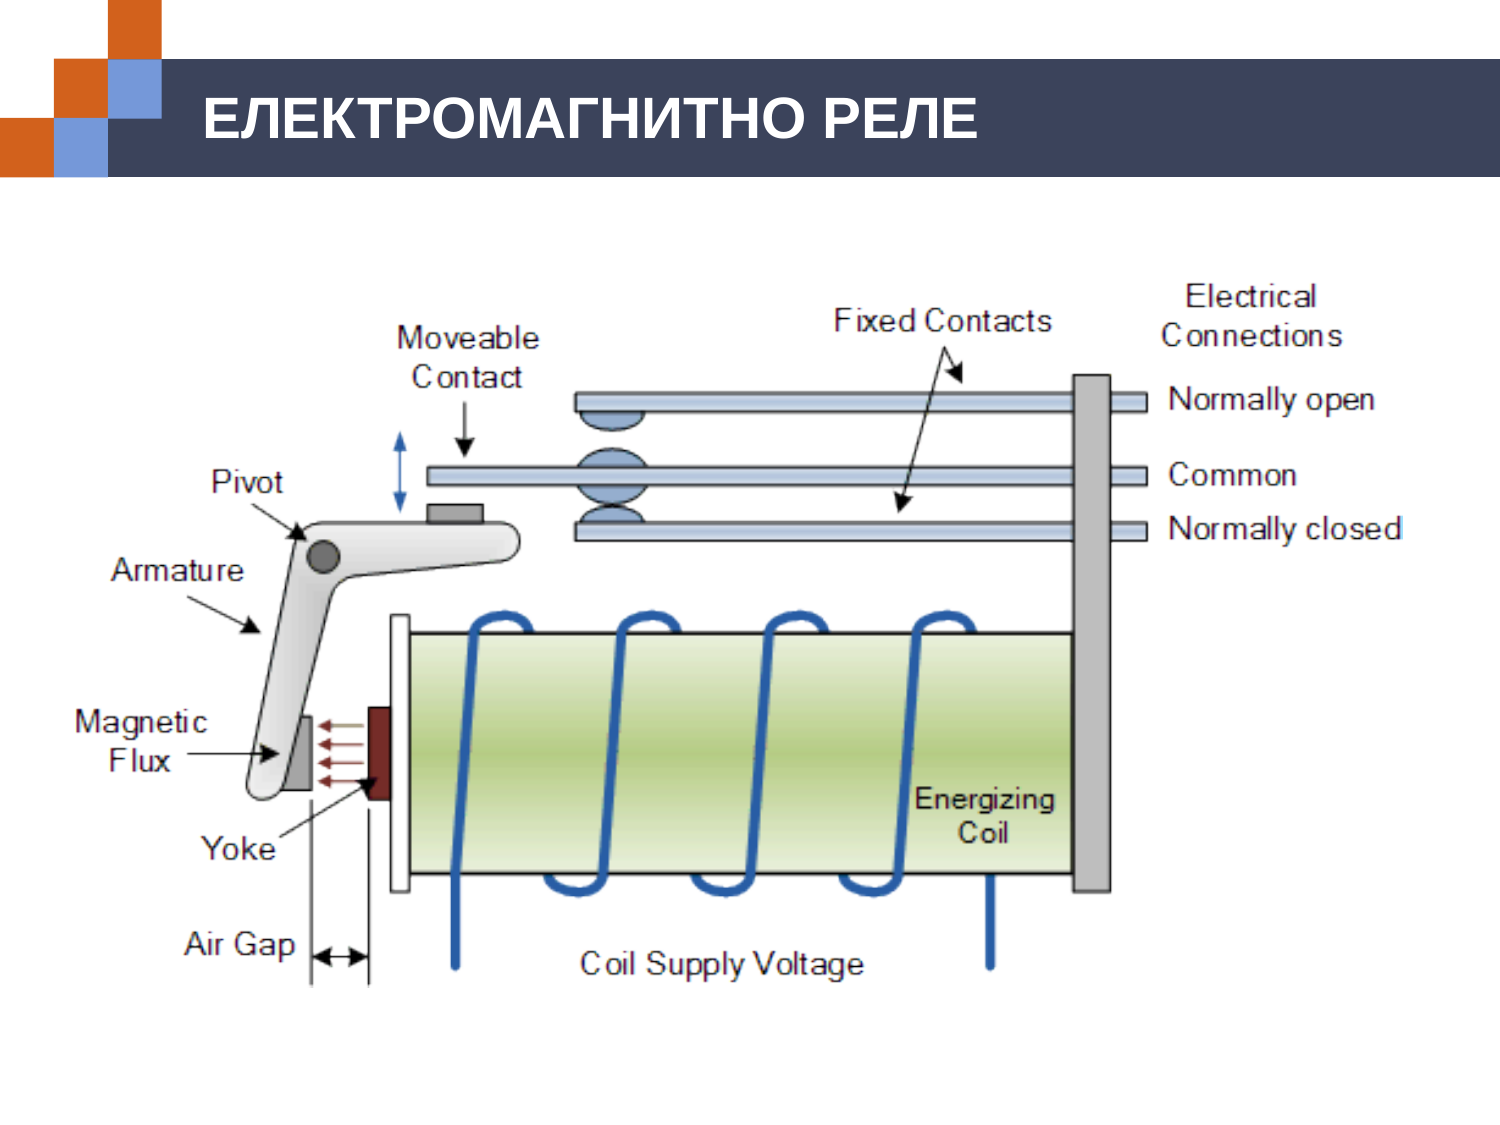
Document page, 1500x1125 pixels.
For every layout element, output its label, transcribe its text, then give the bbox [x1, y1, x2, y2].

title ЕЛЕКТРОМАГНИТНО РЕЛЕ [187, 74, 1401, 156]
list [74, 274, 1403, 988]
